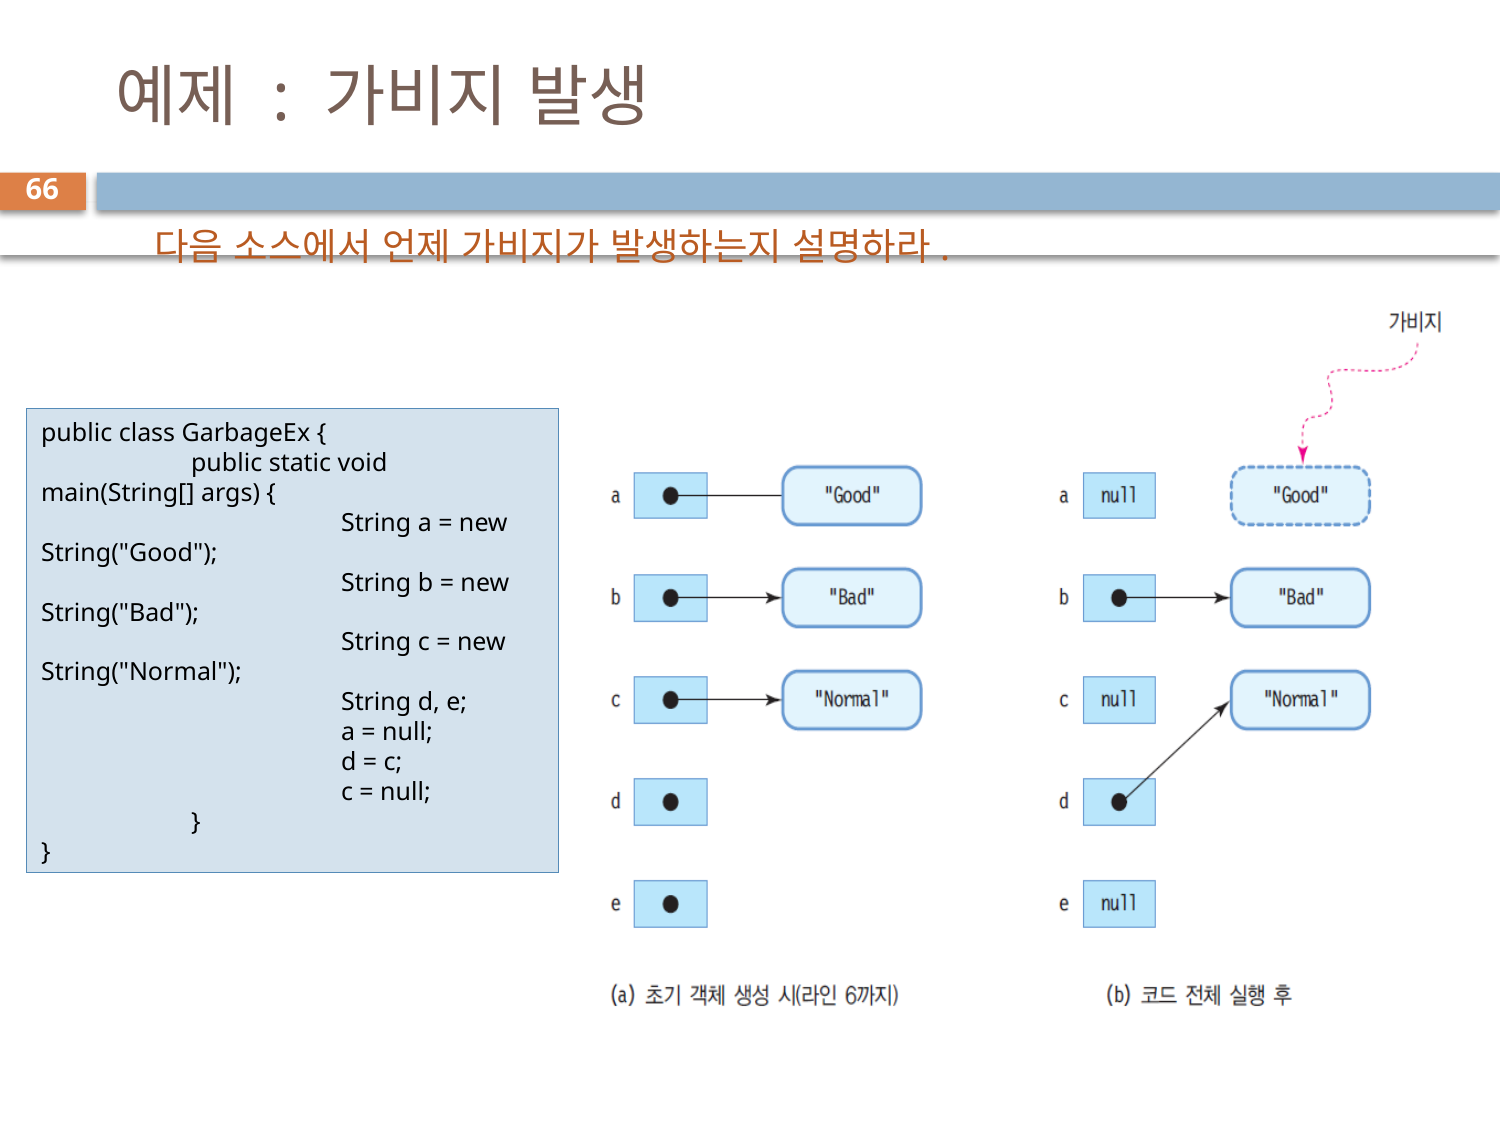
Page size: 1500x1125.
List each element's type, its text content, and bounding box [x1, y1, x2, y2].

text_box public class GarbageEx { public static void main(String[] args) { String a = new String("Good"); String b = new String("Bad"); String c = new String("Normal"); String d, e; a = null; d = c; c = null; } } [26, 408, 559, 873]
title 예제 : 가비지 발생 [100, 37, 1438, 149]
slide_number 66 [0, 170, 87, 211]
picture [594, 275, 1465, 1036]
text_box 다음 소스에서 언제 가비지가 발생하는지 설명하라. [139, 215, 966, 276]
